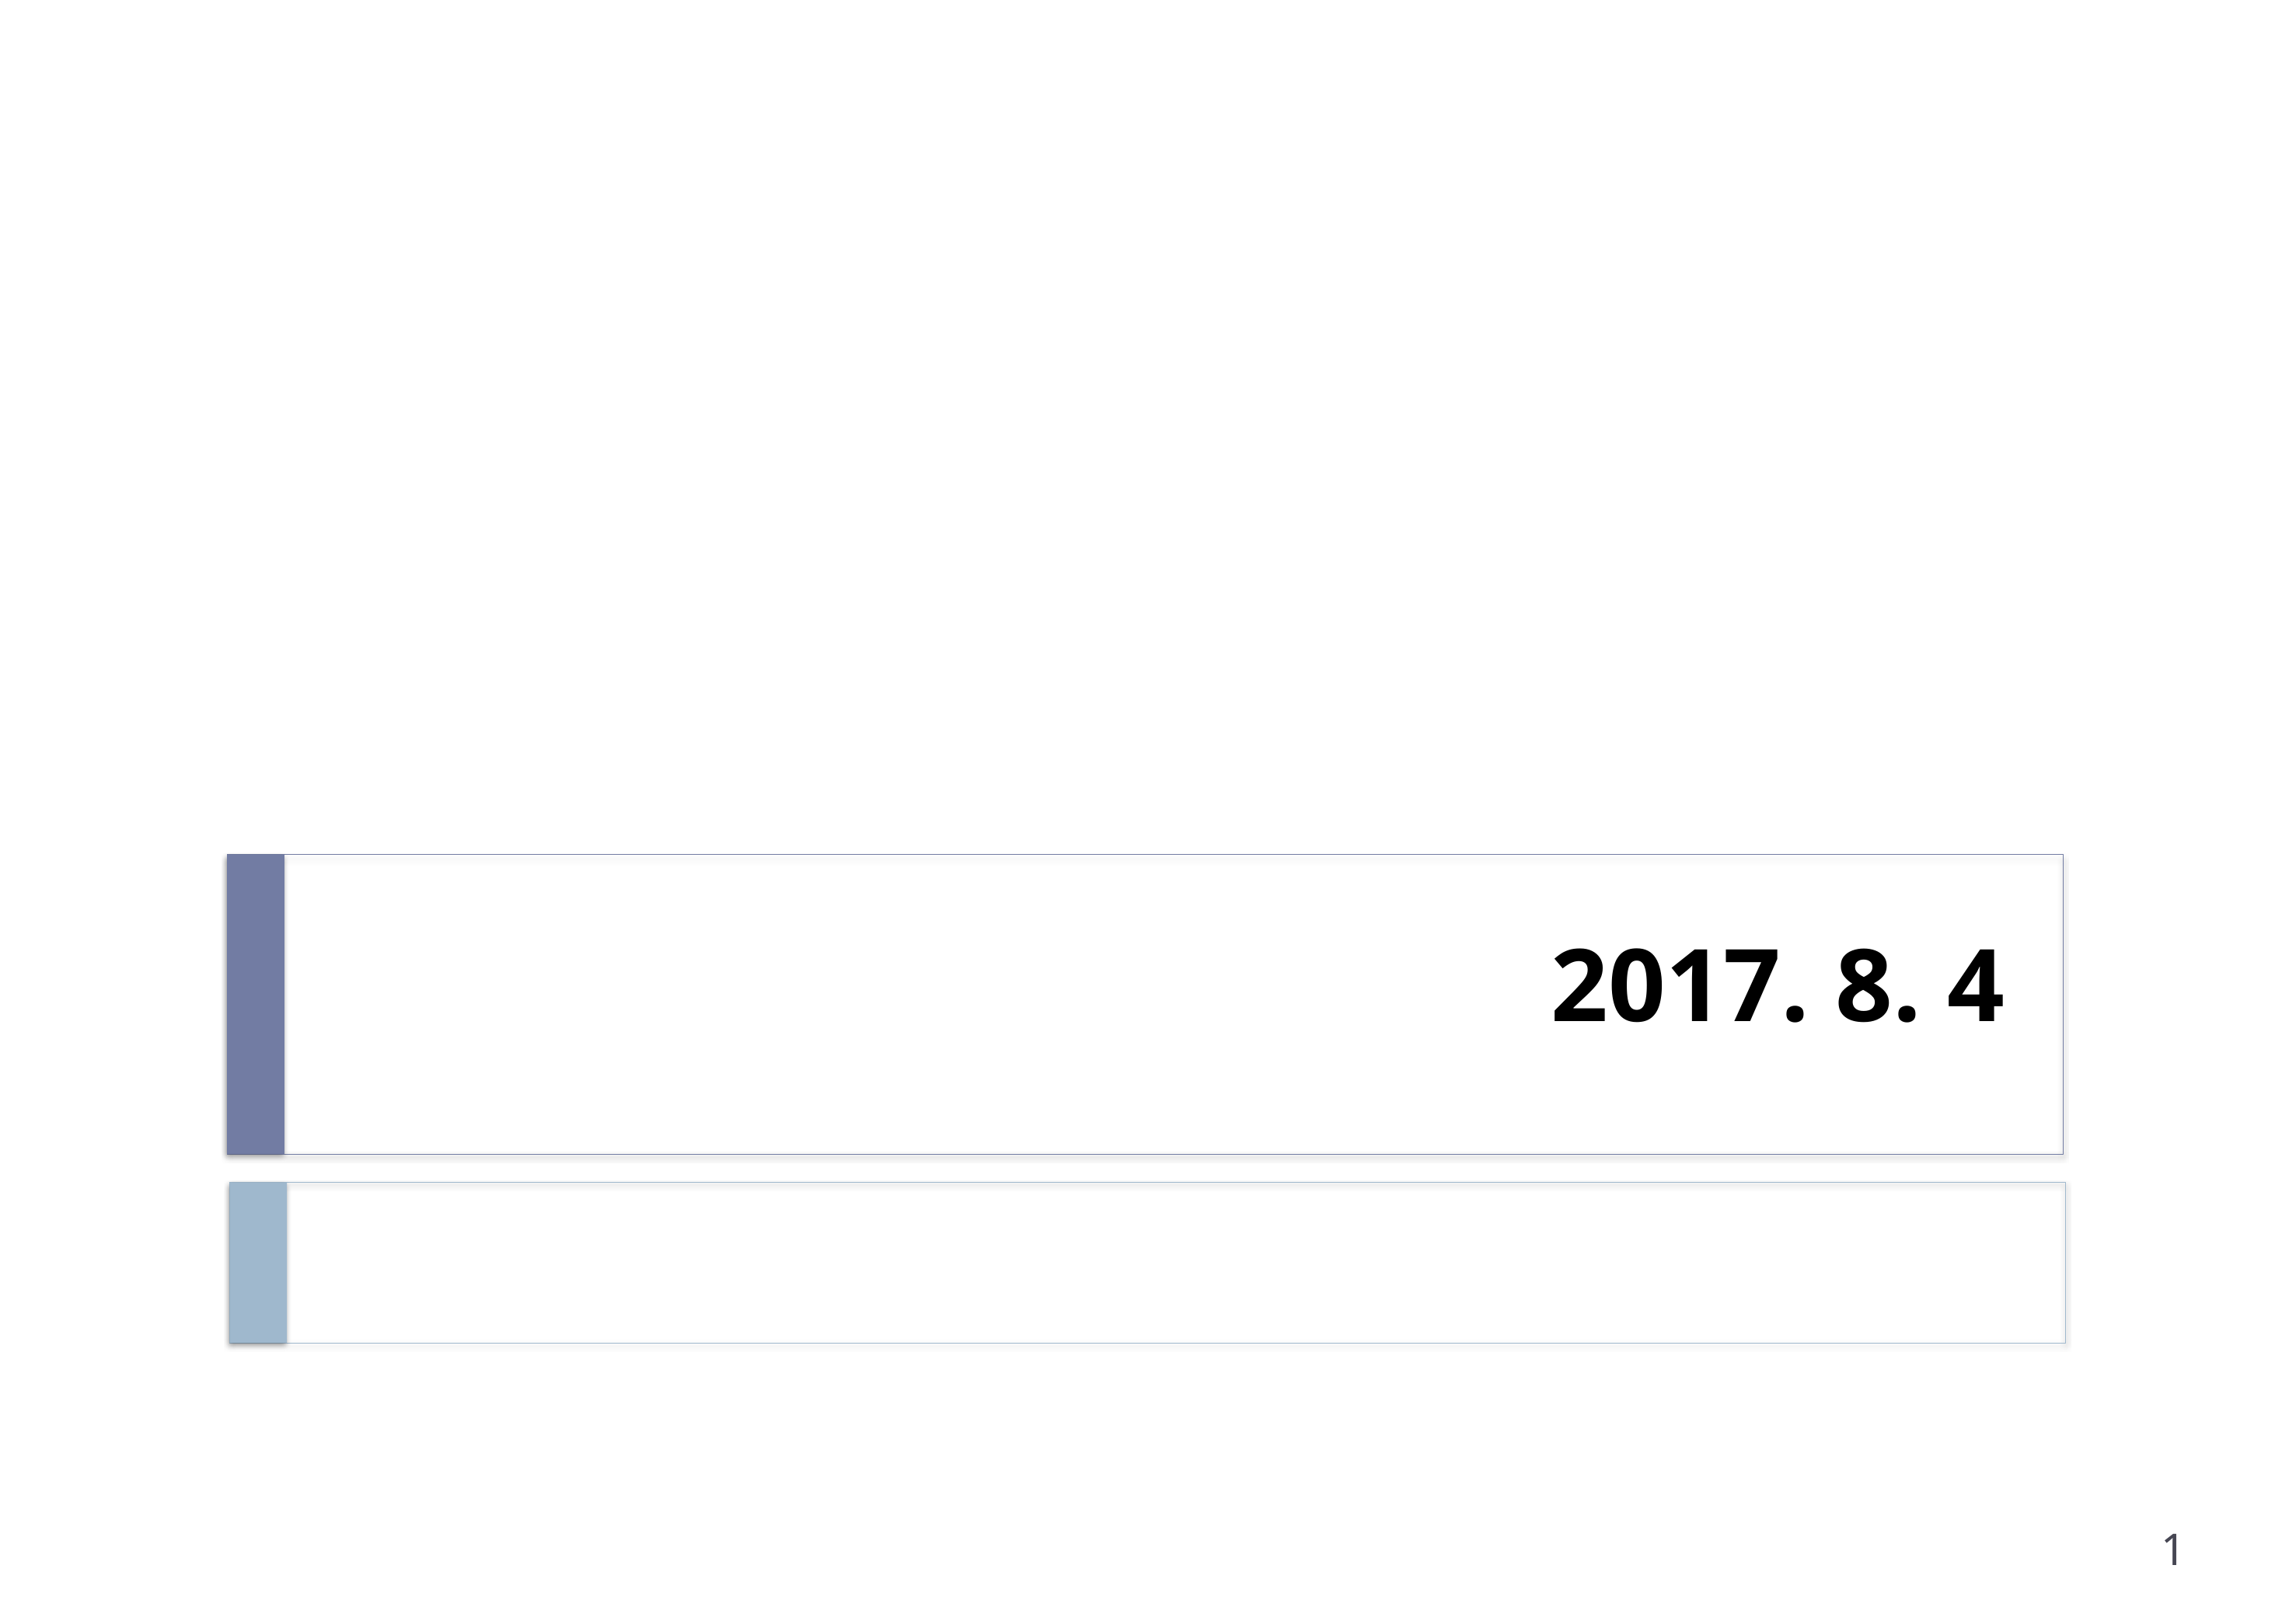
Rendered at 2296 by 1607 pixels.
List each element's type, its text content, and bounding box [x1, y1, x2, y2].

slide_number 1 [2138, 1510, 2292, 1596]
title 2017. 8. 4 [305, 910, 2028, 1142]
